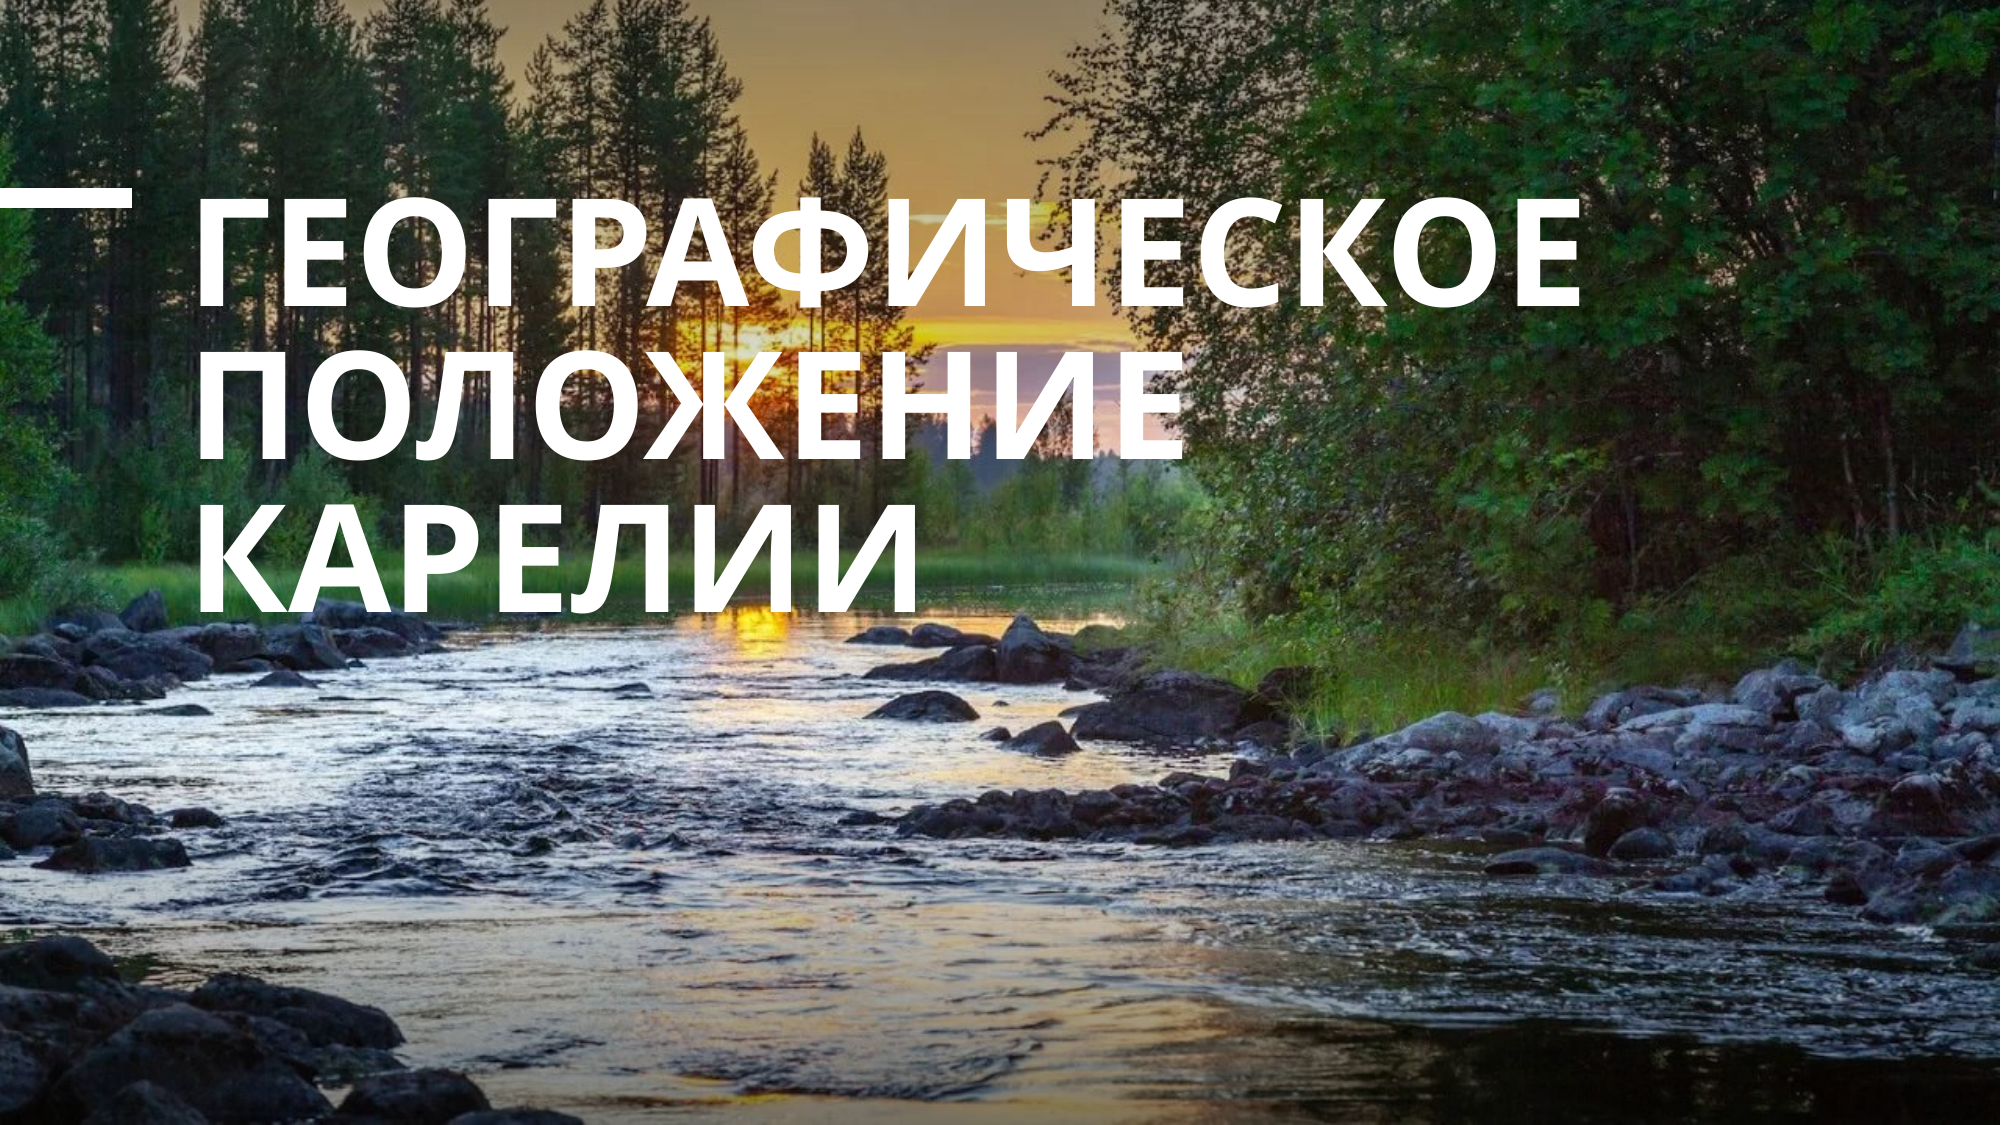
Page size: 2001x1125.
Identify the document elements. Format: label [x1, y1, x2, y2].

list [0, 0, 2000, 1125]
